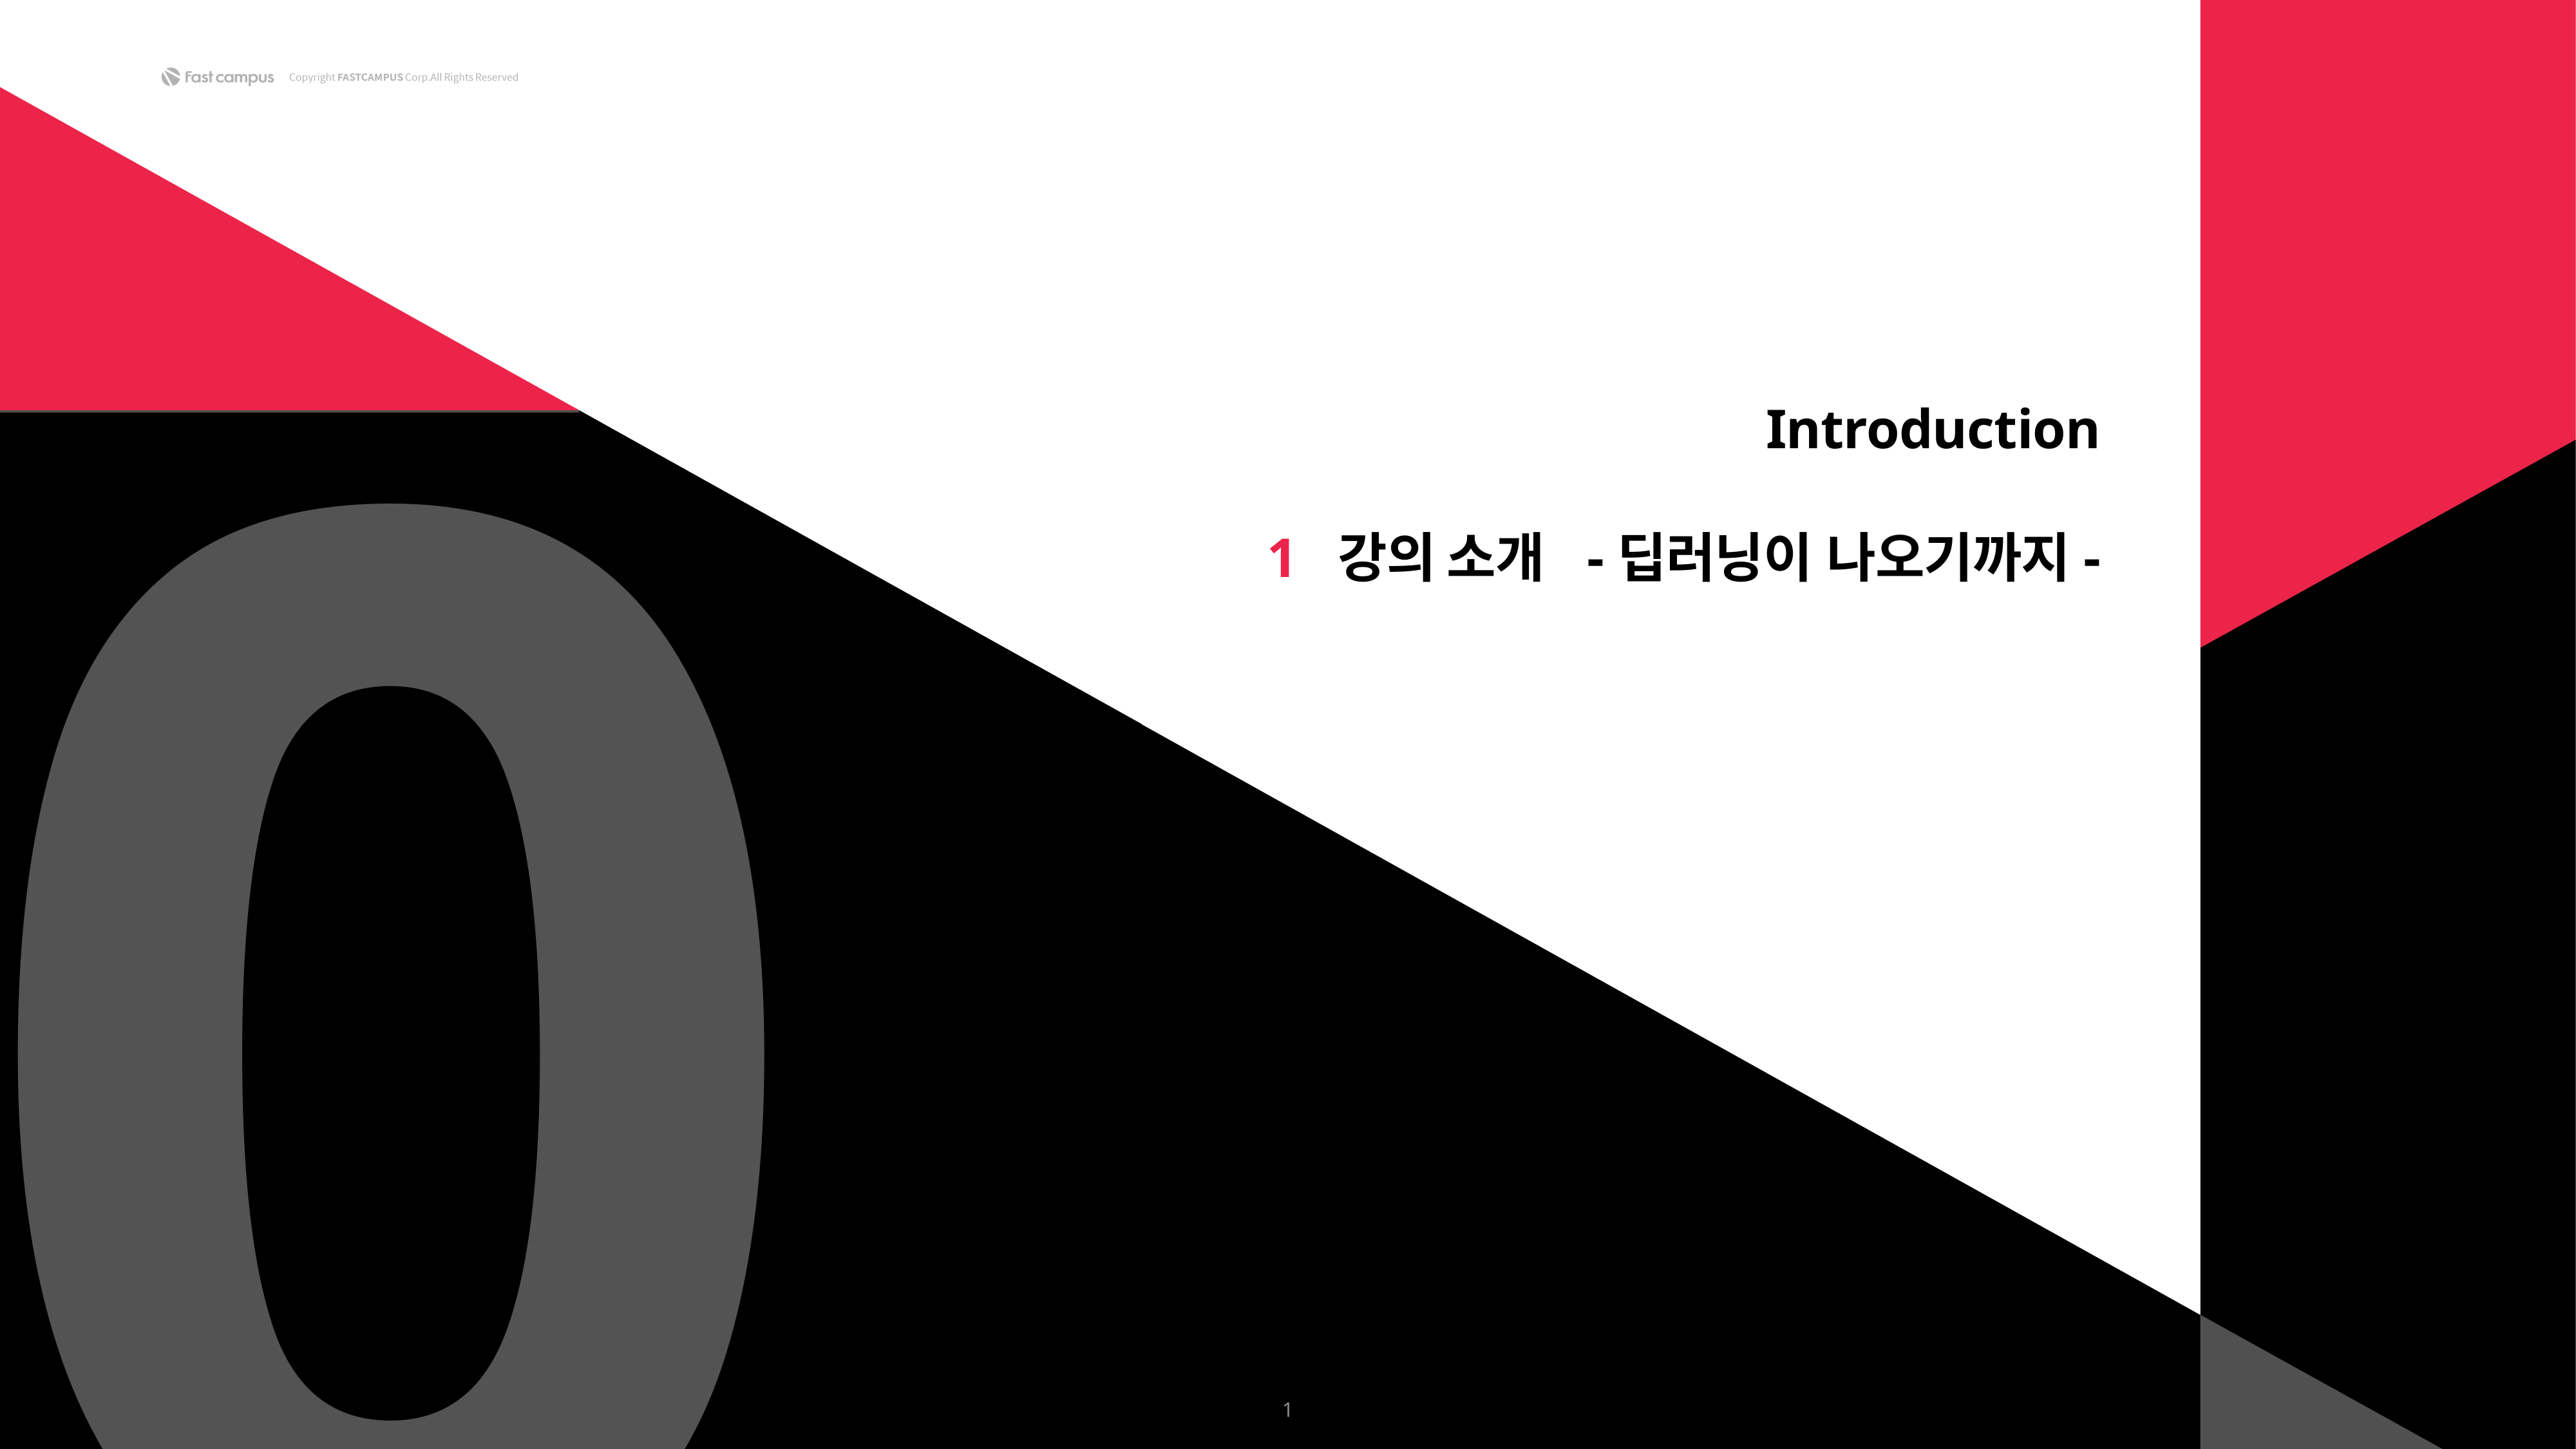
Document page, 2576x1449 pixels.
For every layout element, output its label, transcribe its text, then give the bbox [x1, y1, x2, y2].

text_box 0 [0, 92, 767, 1449]
text_box Introduction 1 강의 소개 -딥러닝이 나오기까지- [767, 390, 2107, 658]
picture [0, 0, 2576, 1449]
slide_number 1 [998, 1372, 1578, 1449]
